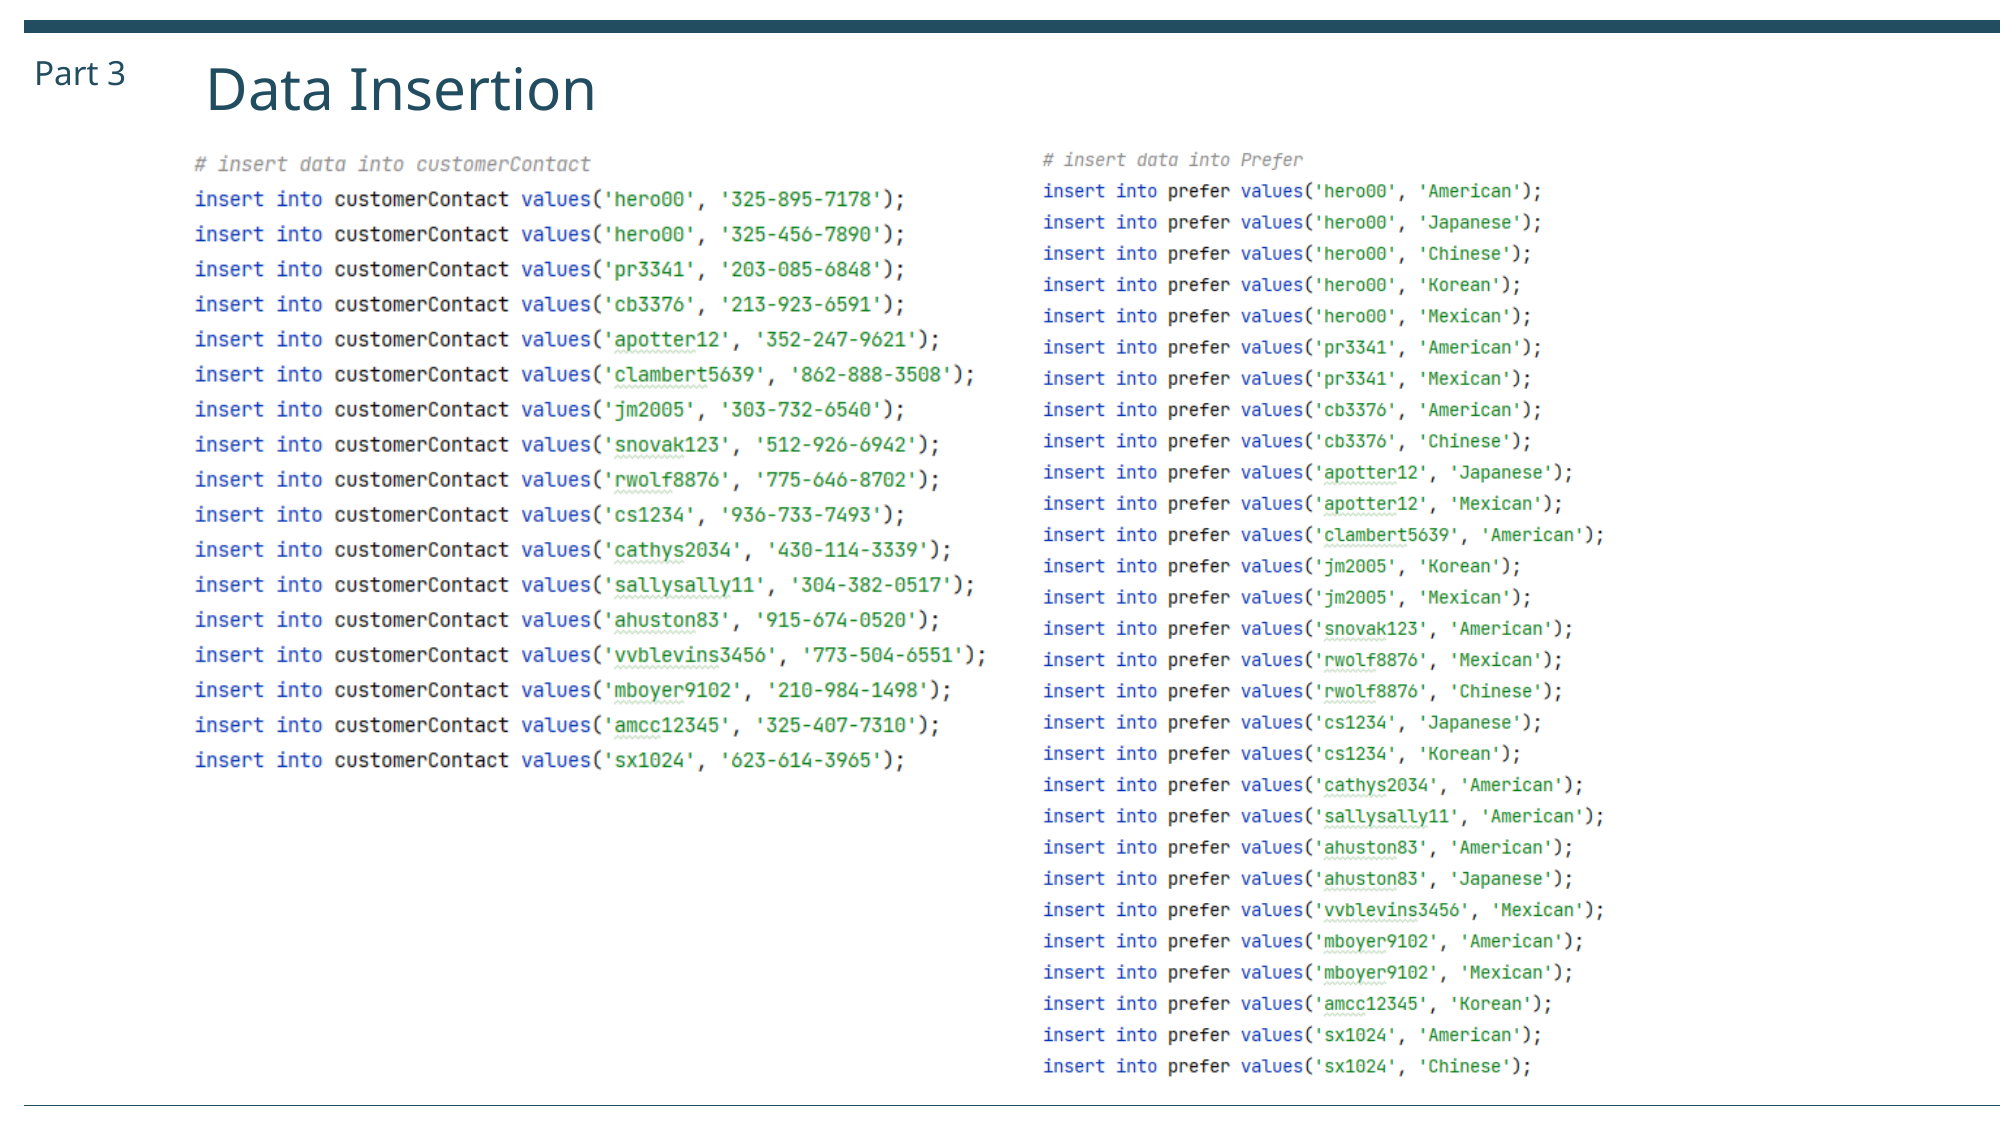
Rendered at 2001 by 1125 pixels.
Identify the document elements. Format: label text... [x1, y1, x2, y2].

picture [1035, 148, 1626, 1083]
text_box Data Insertion [190, 44, 1506, 130]
picture [190, 148, 992, 782]
text_box Part 3 [19, 44, 142, 100]
